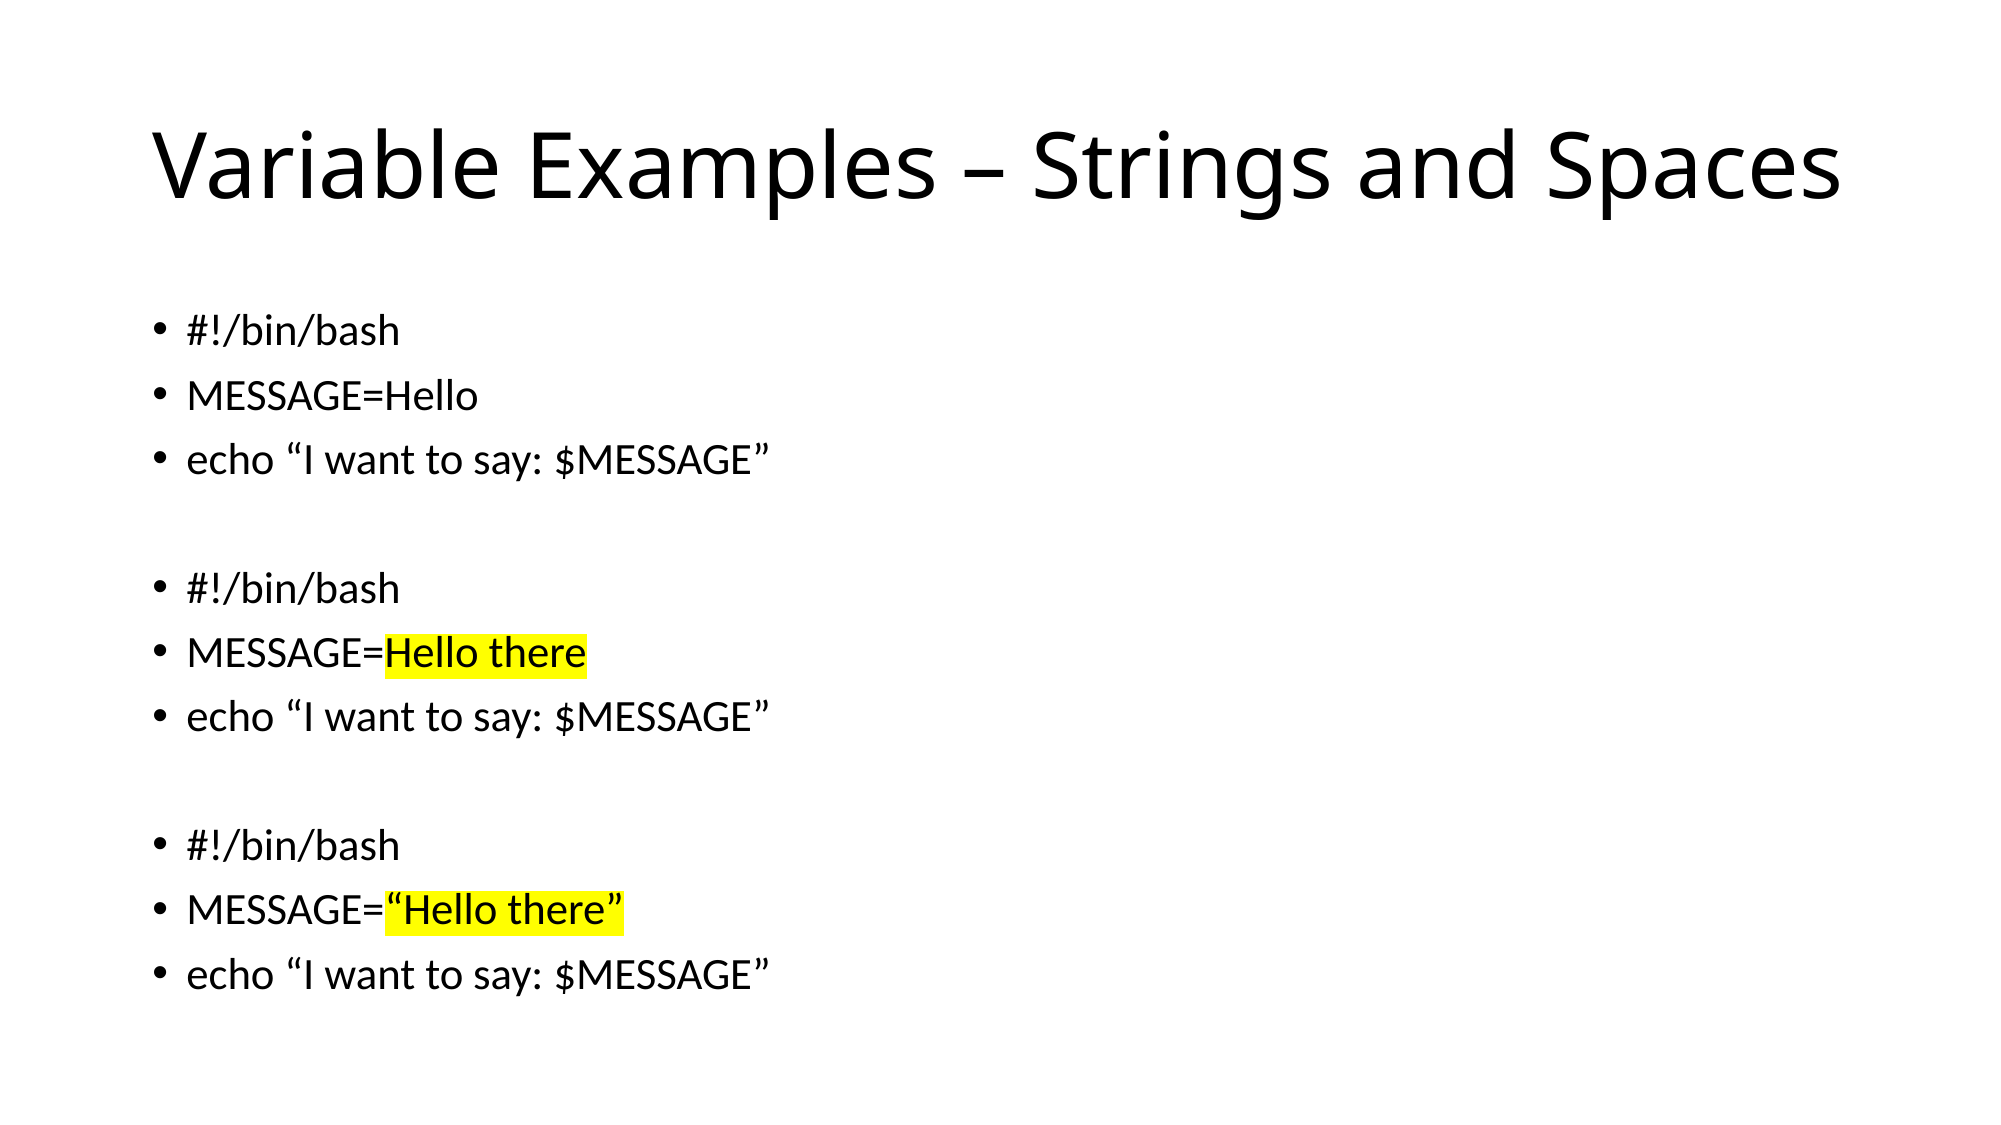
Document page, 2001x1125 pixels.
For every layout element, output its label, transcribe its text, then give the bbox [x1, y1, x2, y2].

list #!/bin/bash MESSAGE=Hello echo “I want to say: $MESSAGE” #!/bin/bash MESSAGE=Hello there echo “I want to say: $MESSAGE” #!/bin/bash MESSAGE=“Hello there” echo “I want to say: $MESSAGE” [137, 299, 1863, 1014]
title Variable Examples – Strings and Spaces [137, 59, 1863, 278]
